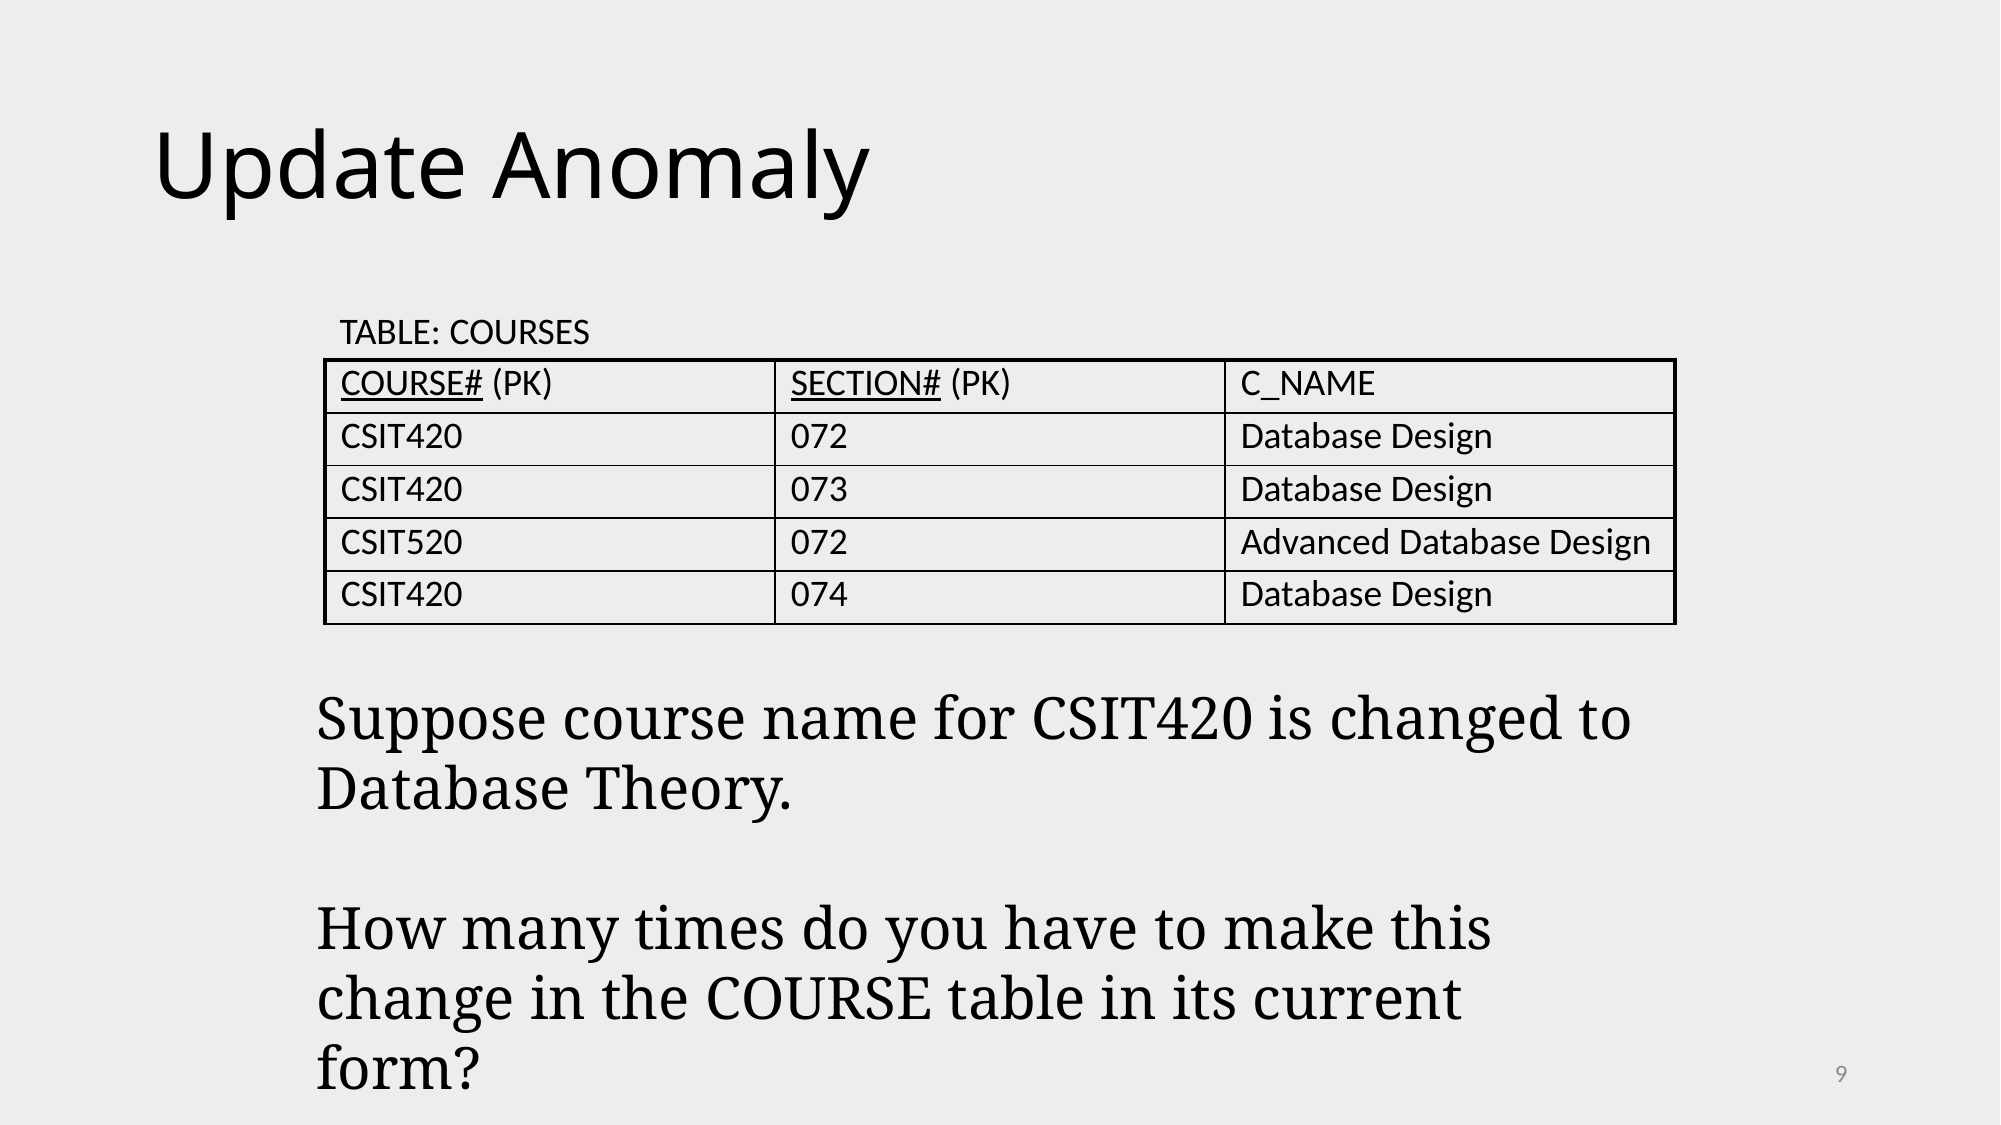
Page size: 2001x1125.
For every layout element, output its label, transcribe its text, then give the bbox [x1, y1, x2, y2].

table_cell CSIT420 [327, 572, 774, 623]
table_cell Advanced Database Design [1226, 519, 1673, 570]
table_cell CSIT420 [327, 414, 774, 465]
table_cell Database Design [1226, 572, 1673, 623]
table_cell CSIT520 [327, 519, 774, 570]
table_cell Database Design [1226, 414, 1673, 465]
table_cell 074 [776, 572, 1224, 623]
table_header C_NAME [1226, 362, 1673, 412]
table_cell 073 [776, 466, 1224, 517]
slide_number 9 [1412, 1042, 1863, 1103]
table_cell Database Design [1226, 466, 1673, 517]
table_cell 072 [776, 519, 1224, 570]
title Update Anomaly [137, 59, 1863, 278]
table_cell 072 [776, 414, 1224, 465]
text_box TABLE: COURSES [324, 299, 1075, 360]
table_cell CSIT420 [327, 466, 774, 517]
table_header SECTION# (PK) [776, 362, 1224, 412]
text_box Suppose course name for CSIT420 is changed to Database Theory. How many times do you have to make this change in the COURSE table in its current form? [301, 674, 1652, 1109]
table_header COURSE# (PK) [327, 362, 774, 412]
